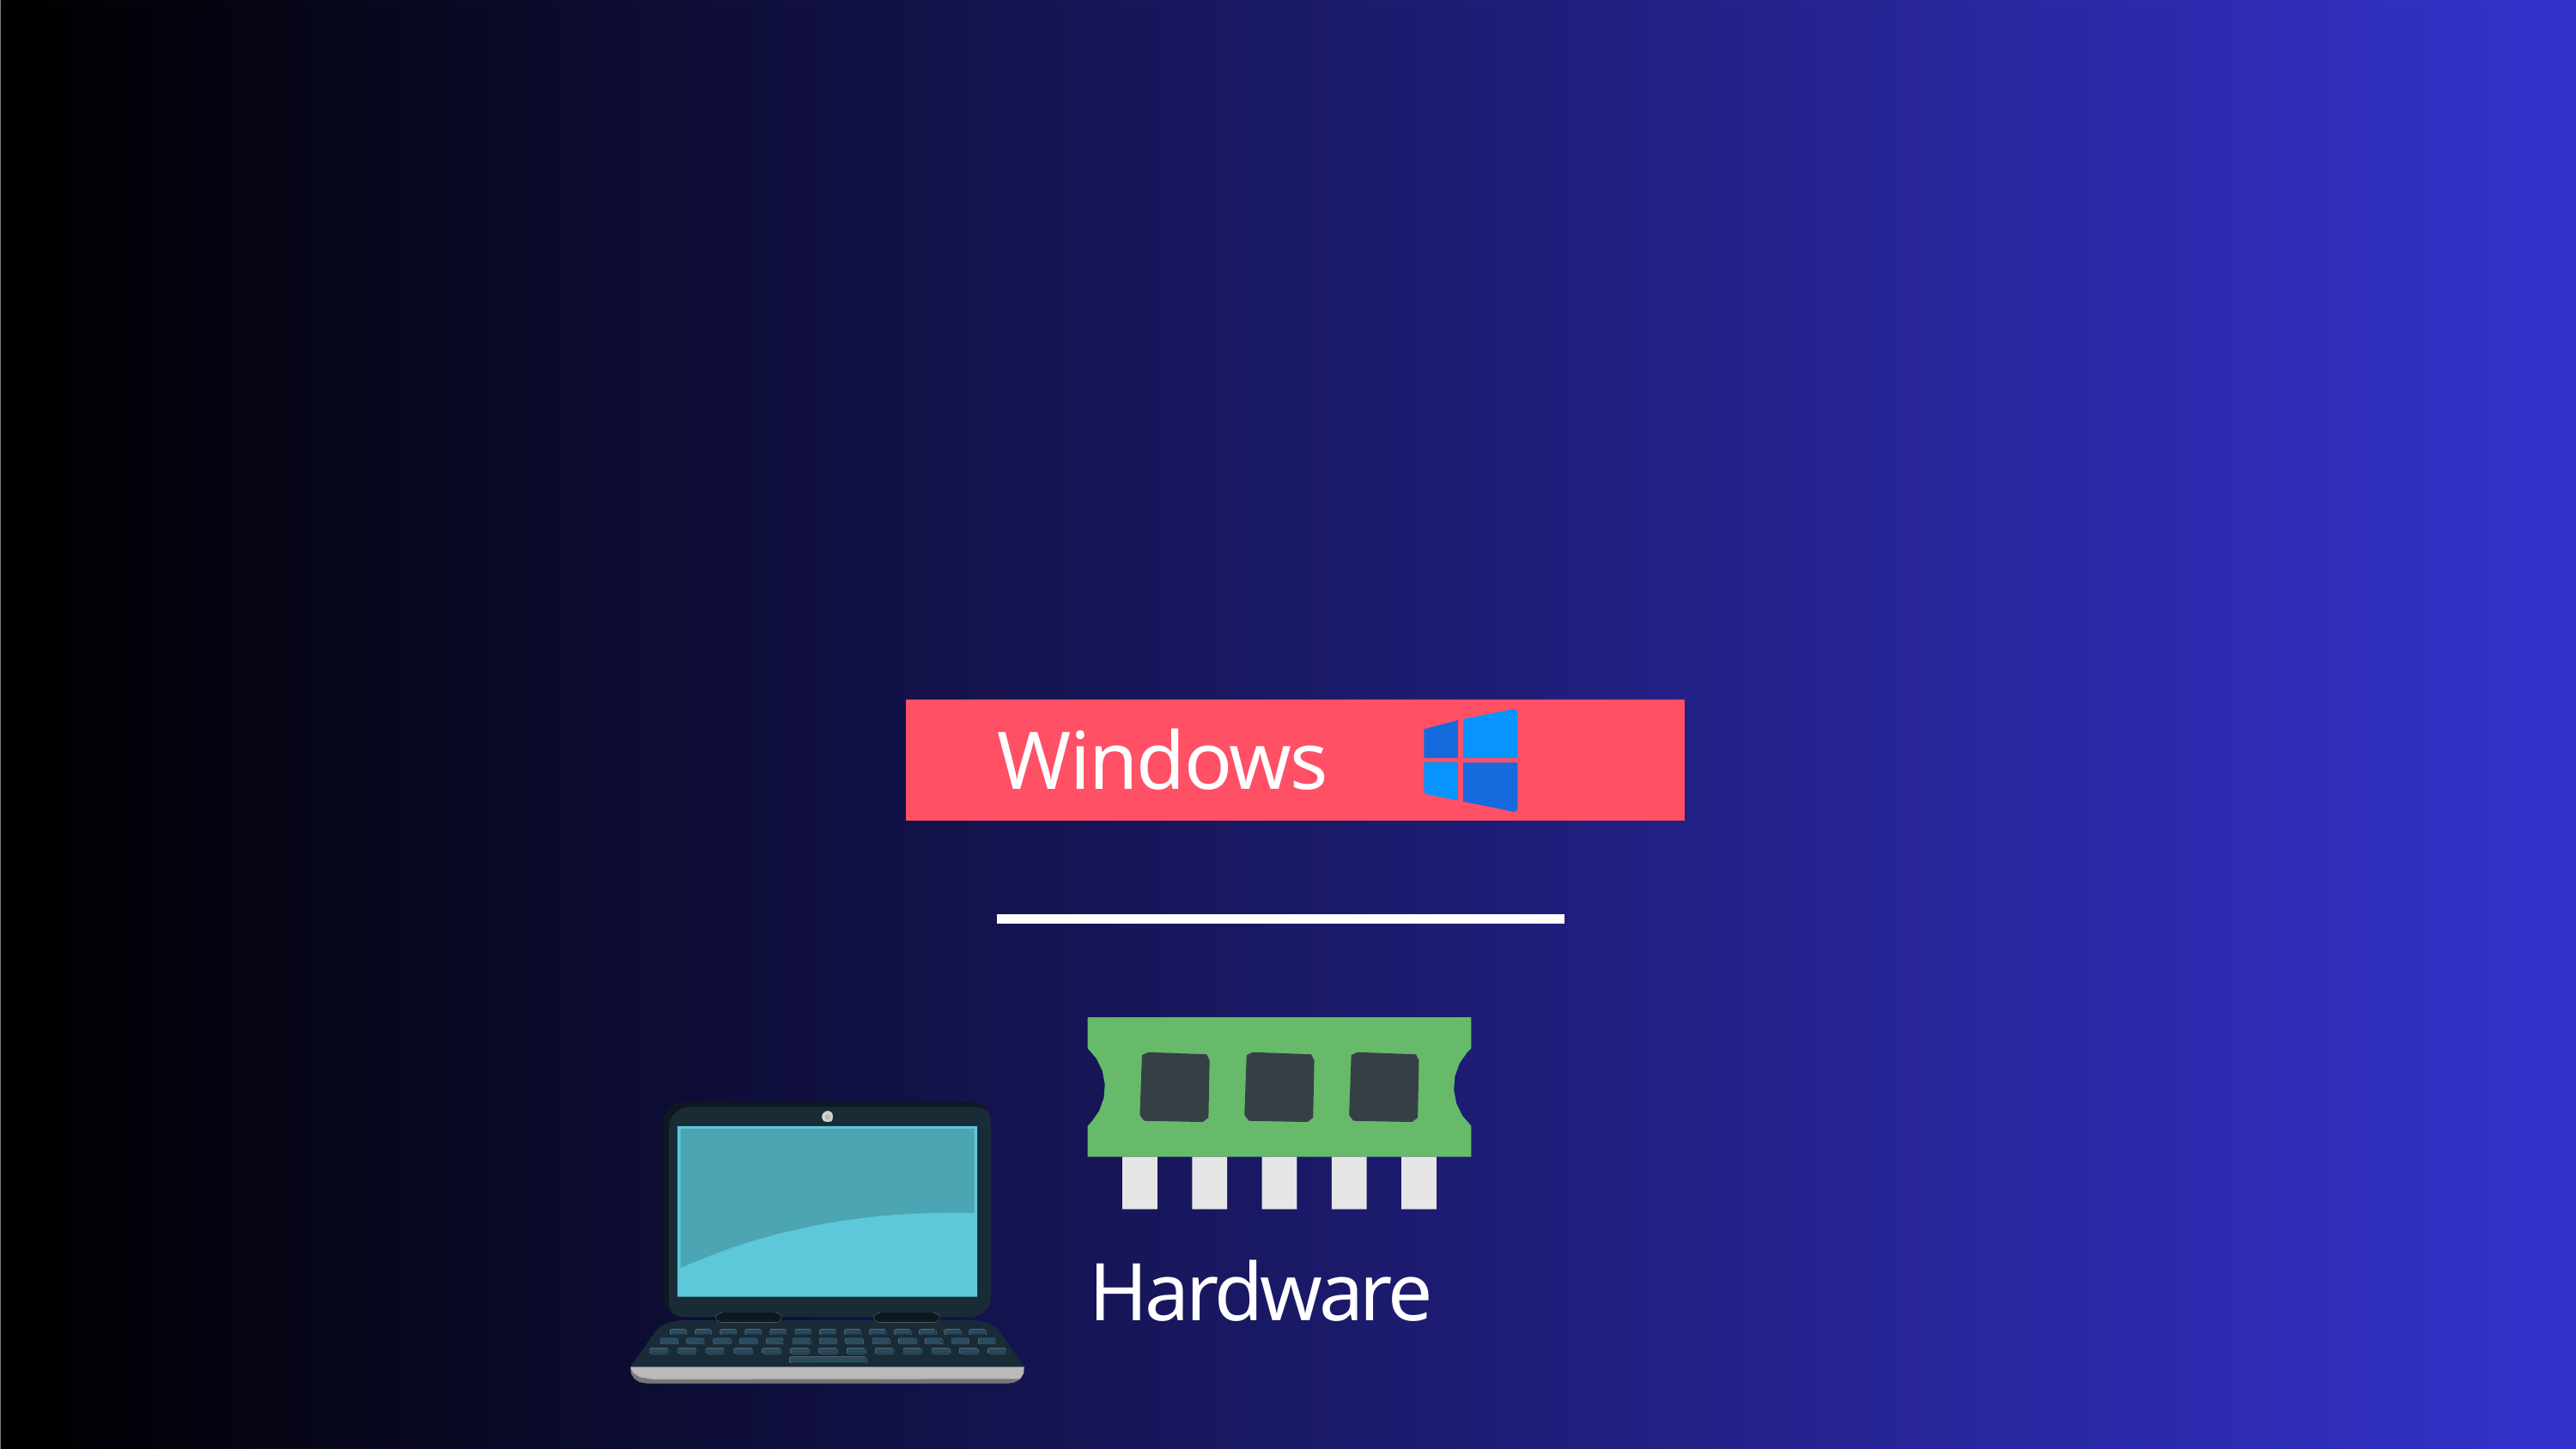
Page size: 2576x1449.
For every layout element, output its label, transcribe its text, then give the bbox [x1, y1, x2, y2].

picture [0, 0, 2576, 1449]
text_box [629, 1101, 1025, 1384]
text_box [905, 699, 1686, 822]
text_box Hardware [1087, 1239, 1489, 1337]
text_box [1087, 1016, 1472, 1210]
title Windows [906, 828, 1685, 952]
